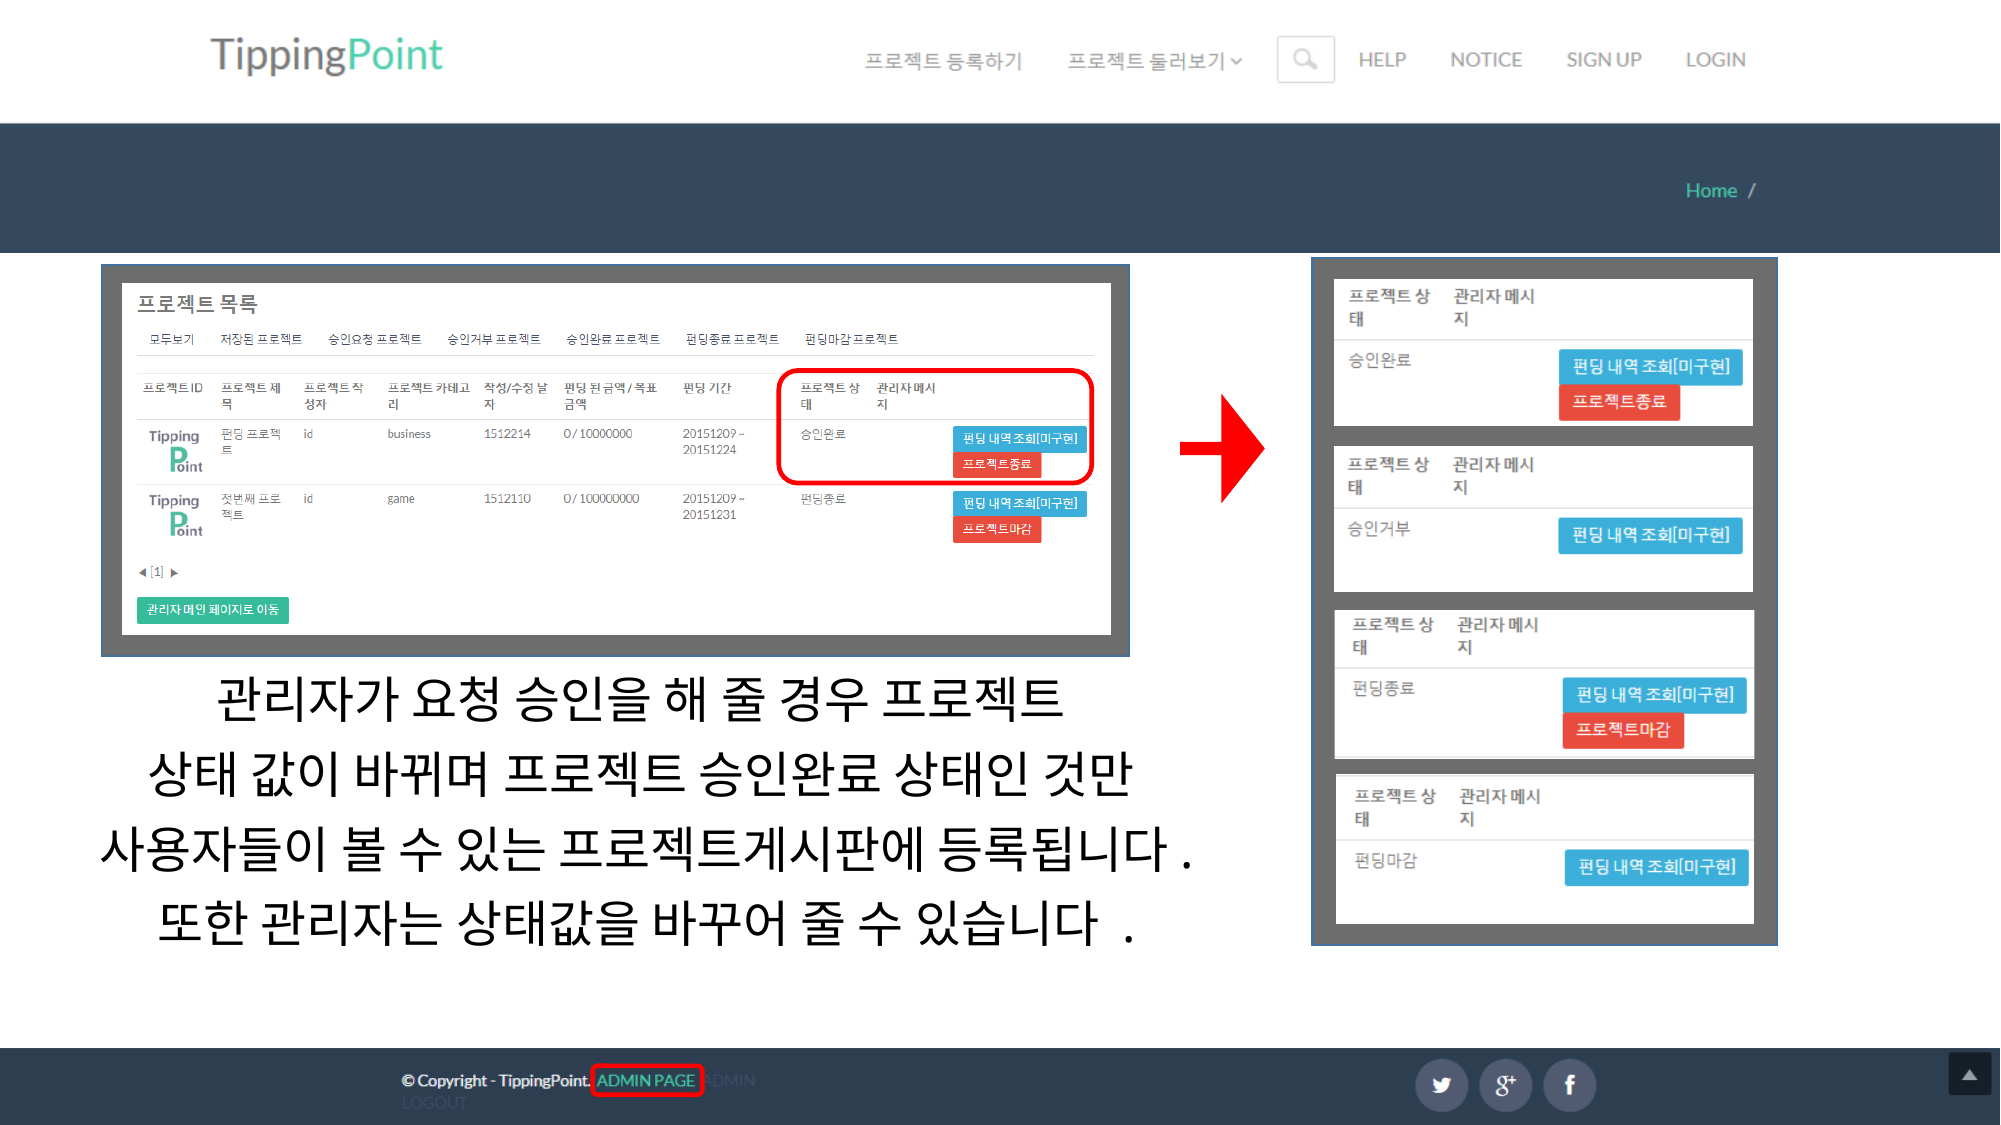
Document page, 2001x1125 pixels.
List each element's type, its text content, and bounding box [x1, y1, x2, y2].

text_box [102, 265, 1130, 657]
picture [0, 18, 2000, 253]
picture [1334, 446, 1753, 592]
text_box [1312, 264, 1777, 945]
picture [0, 1046, 2000, 1125]
picture [1333, 279, 1754, 427]
picture [1335, 774, 1754, 924]
list 관리자가 요청 승인을 해 줄 경우 프로젝트 상태 값이 바뀌며 프로젝트 승인완료 상태인 것만 사용자들이 볼 수 있는 프로젝트게시판에 등록됩니다. 또한 관리자는 상태값을 바꾸어 줄 수 있습니다 . [0, 667, 1294, 1046]
text_box [1181, 396, 1264, 501]
picture [1334, 610, 1755, 760]
picture [122, 283, 1111, 636]
